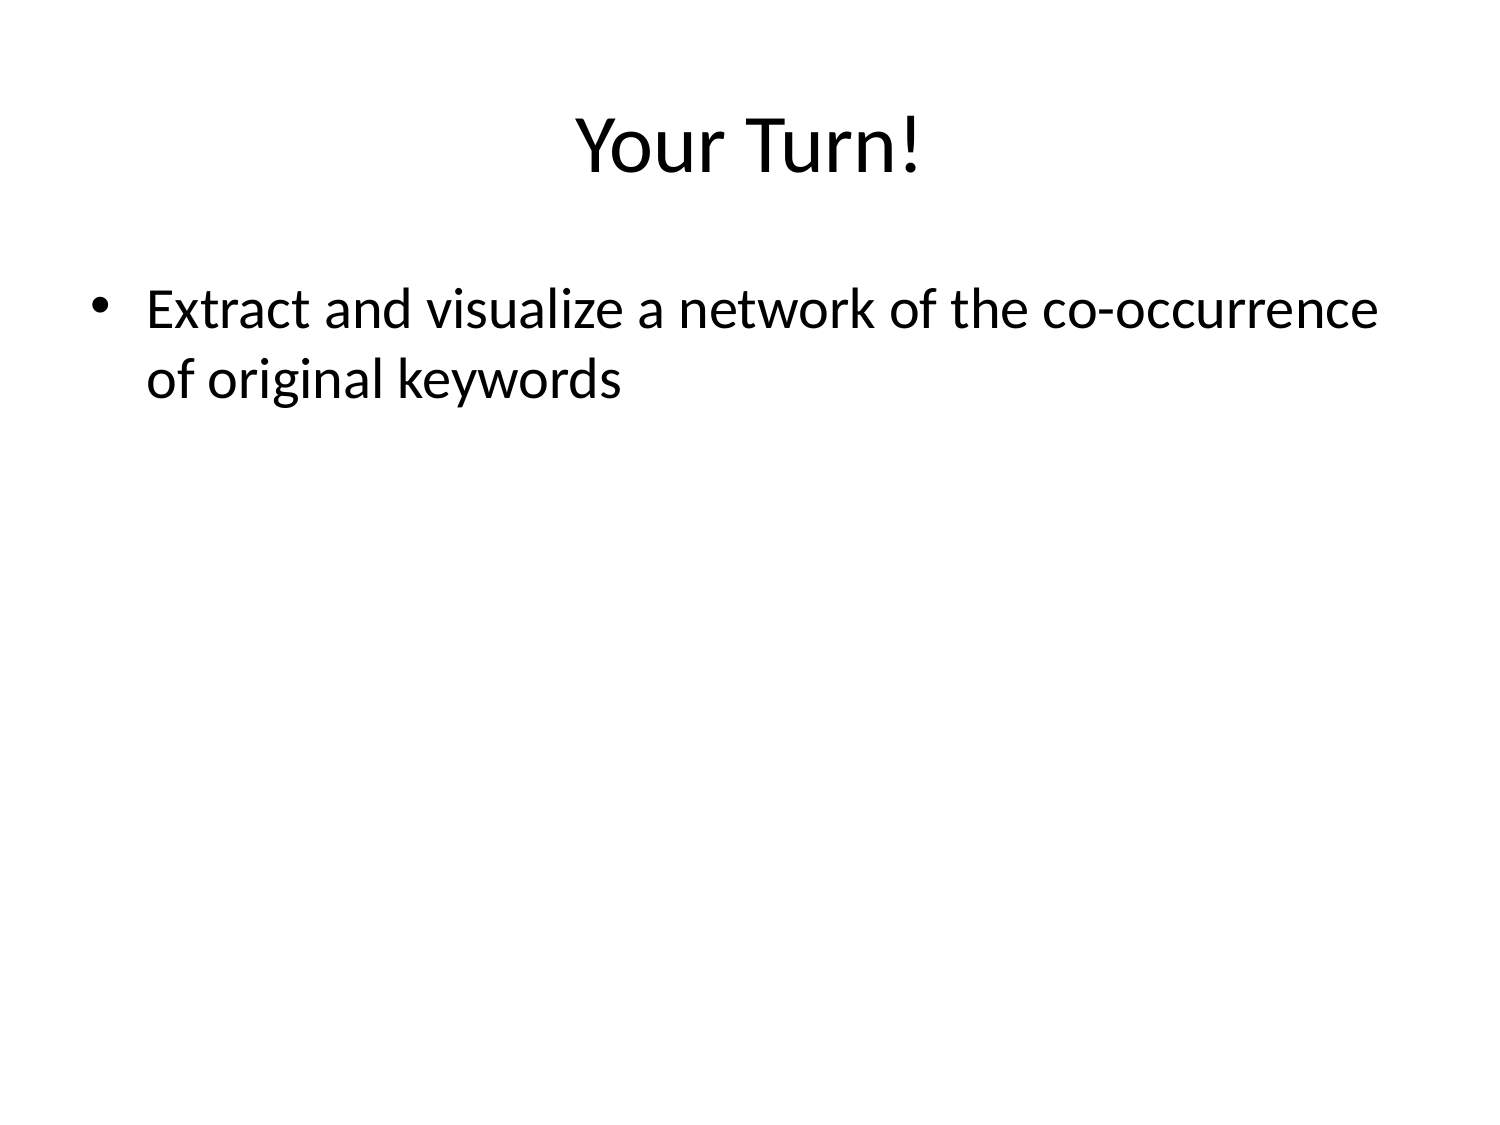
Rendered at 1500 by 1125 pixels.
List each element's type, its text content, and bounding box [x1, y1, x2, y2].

title Your Turn! [75, 45, 1425, 233]
list Extract and visualize a network of the co-occurrence of original keywords [75, 262, 1425, 425]
